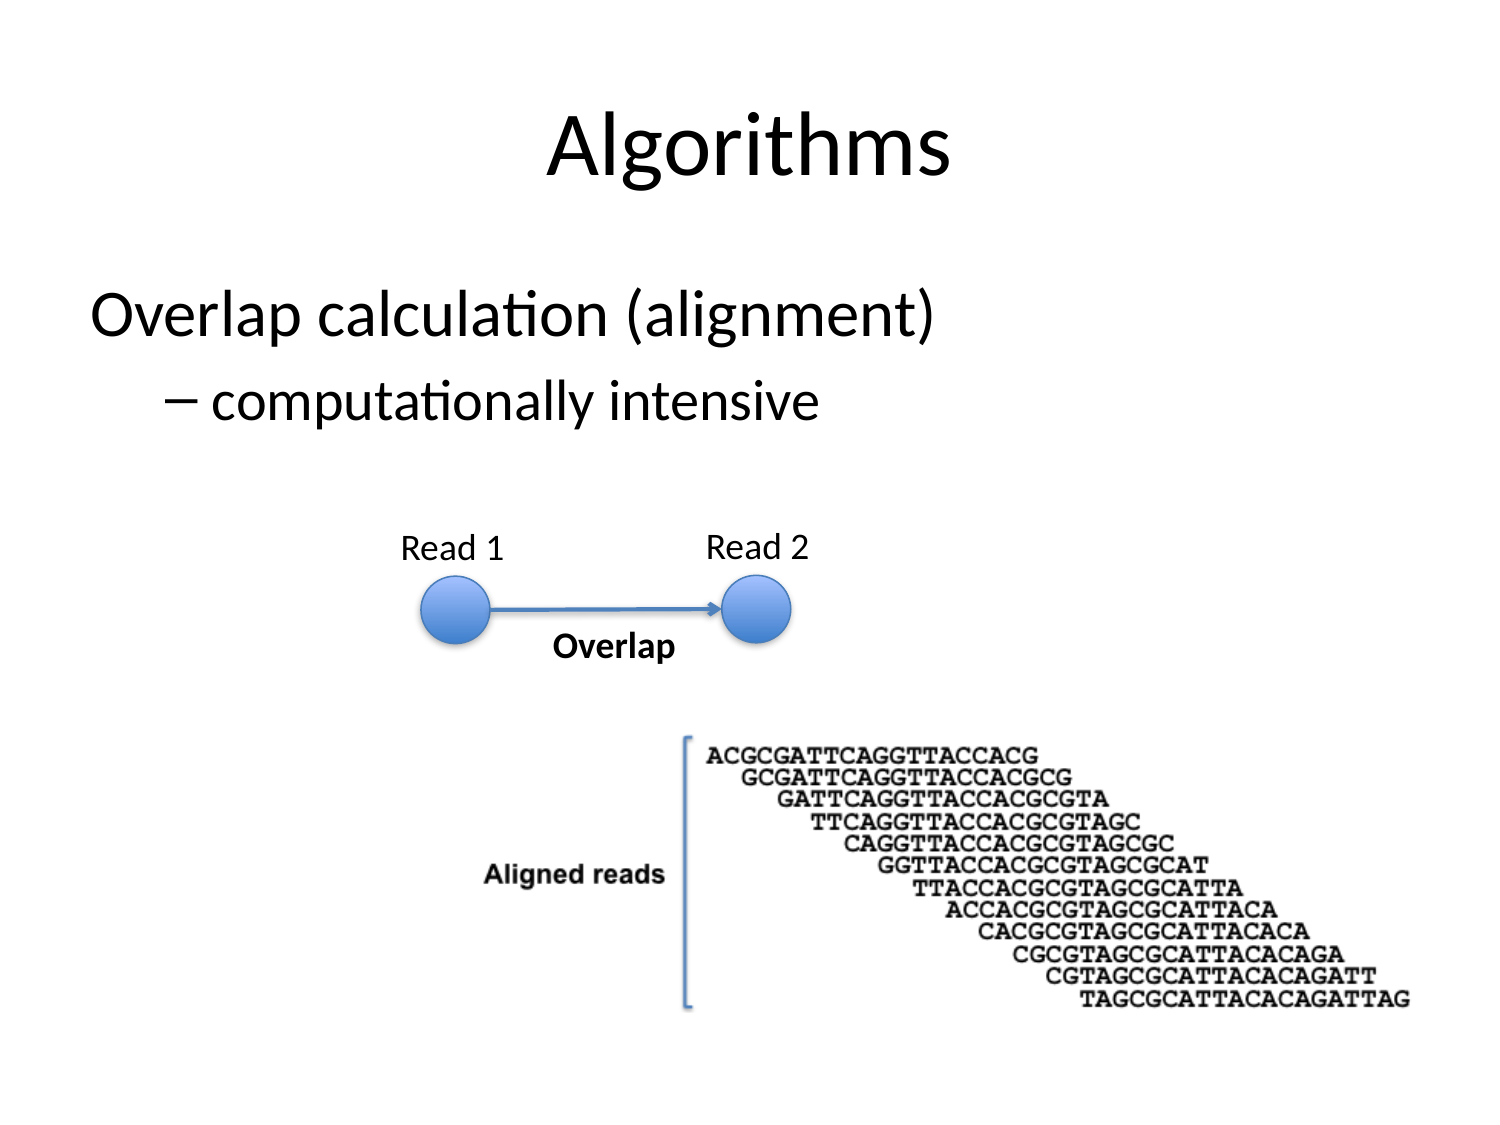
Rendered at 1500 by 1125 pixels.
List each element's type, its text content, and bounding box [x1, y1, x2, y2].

text_box [721, 575, 792, 644]
title Algorithms [75, 45, 1425, 233]
text_box [420, 576, 491, 645]
list Overlap calculation (alignment) computationally intensive [75, 262, 1425, 1005]
picture [443, 728, 1426, 1013]
text_box Read 1 [385, 515, 520, 576]
text_box Read 2 [691, 514, 825, 575]
text_box Overlap [538, 620, 691, 674]
